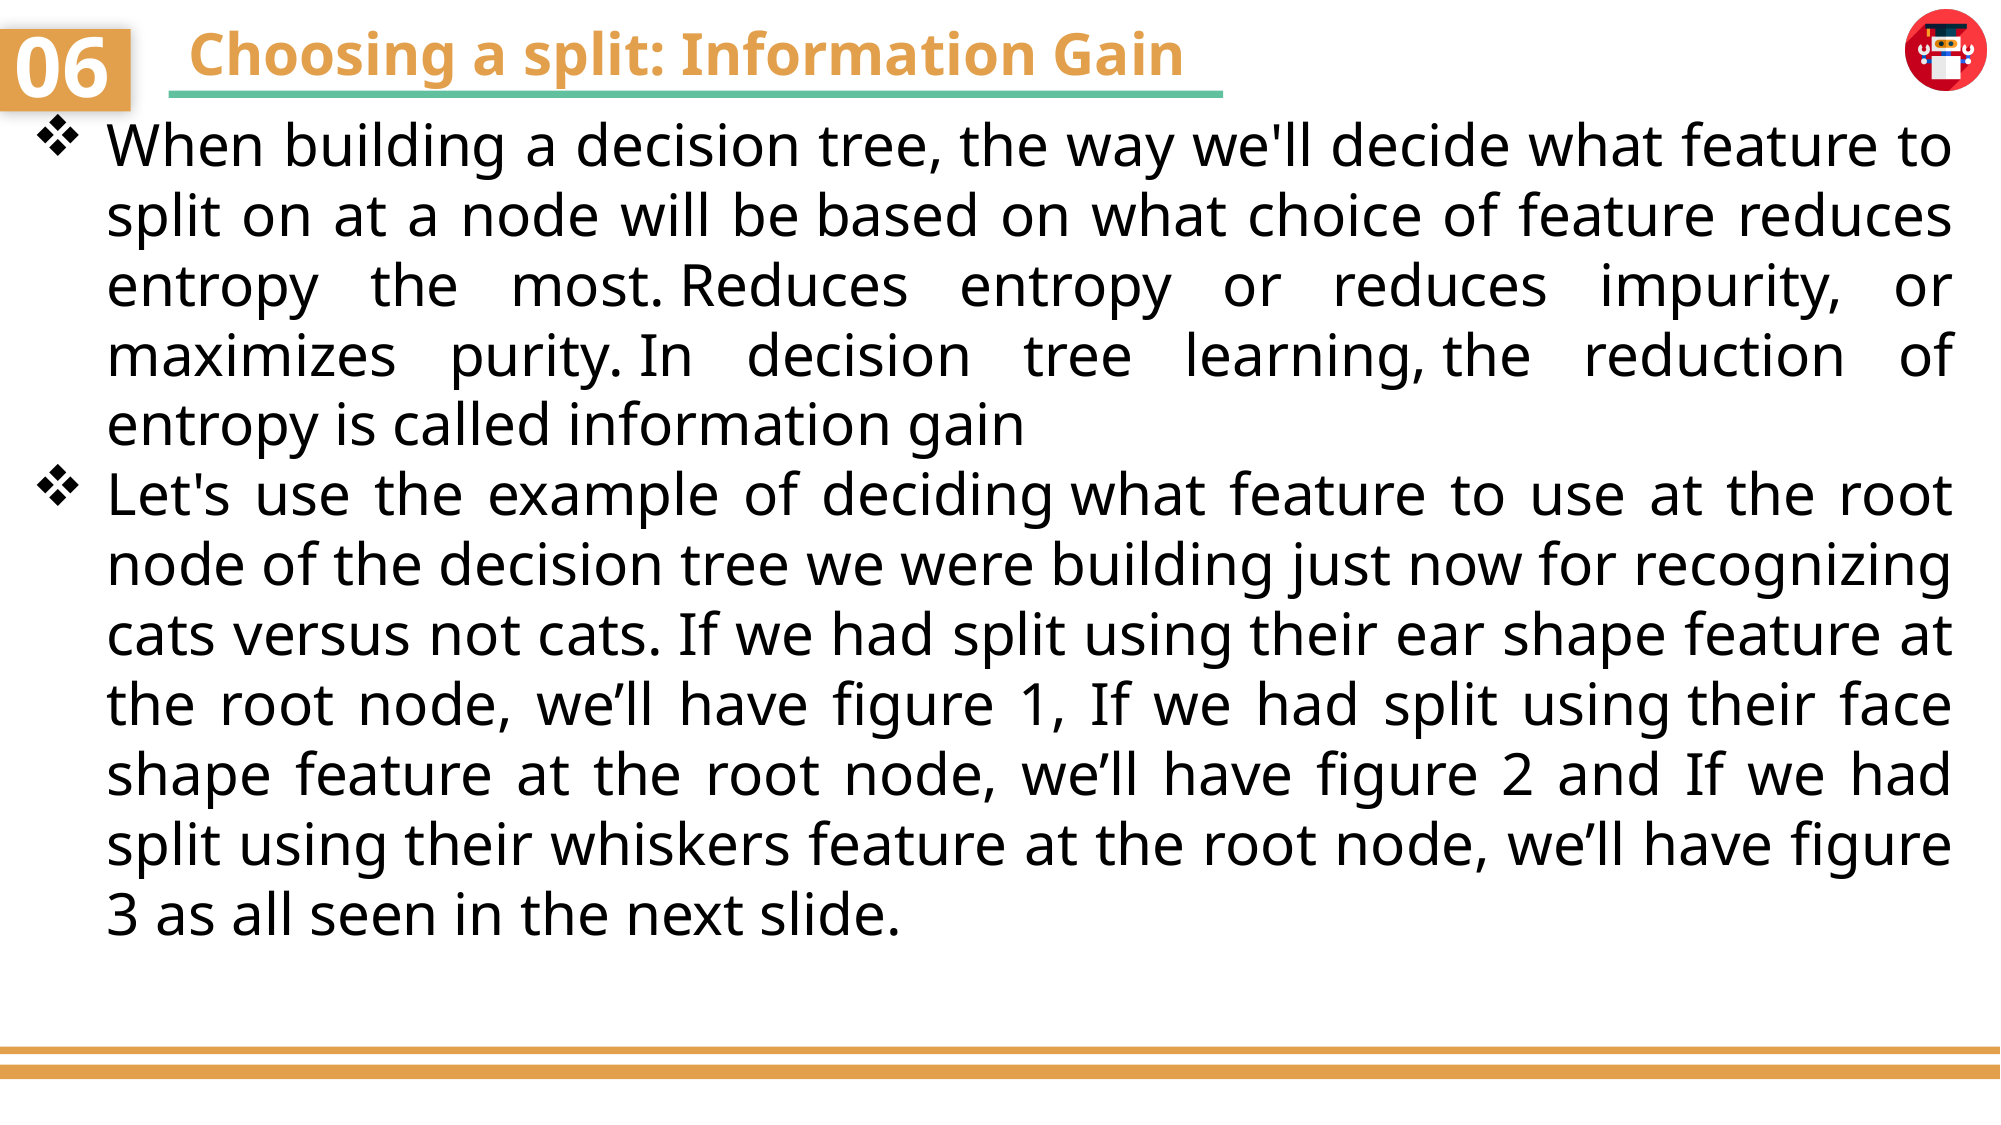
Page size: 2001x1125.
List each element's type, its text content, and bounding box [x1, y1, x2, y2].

text_box [168, 89, 1224, 99]
picture [1905, 9, 1987, 91]
list Choosing a split: Information Gain [173, 0, 1644, 100]
list 06 [0, 29, 131, 112]
text_box When building a decision tree, the way we'll decide what feature to split on at a node will be based on what choice of feature reduces entropy the most. Reduces entropy or reduces impurity, or maximizes purity. In decision tree learning, the reduction of entropy is called information gain Let's use the example of deciding what feature to use at the root node of the decision tree we were building just now for recognizing cats versus not cats. If we had split using their ear shape feature at the root node, we’ll have figure 1, If we had split using their face shape feature at the root node, we’ll have figure 2 and If we had split using their whiskers feature at the root node, we’ll have figure 3 as all seen in the next slide. [17, 100, 1969, 1025]
